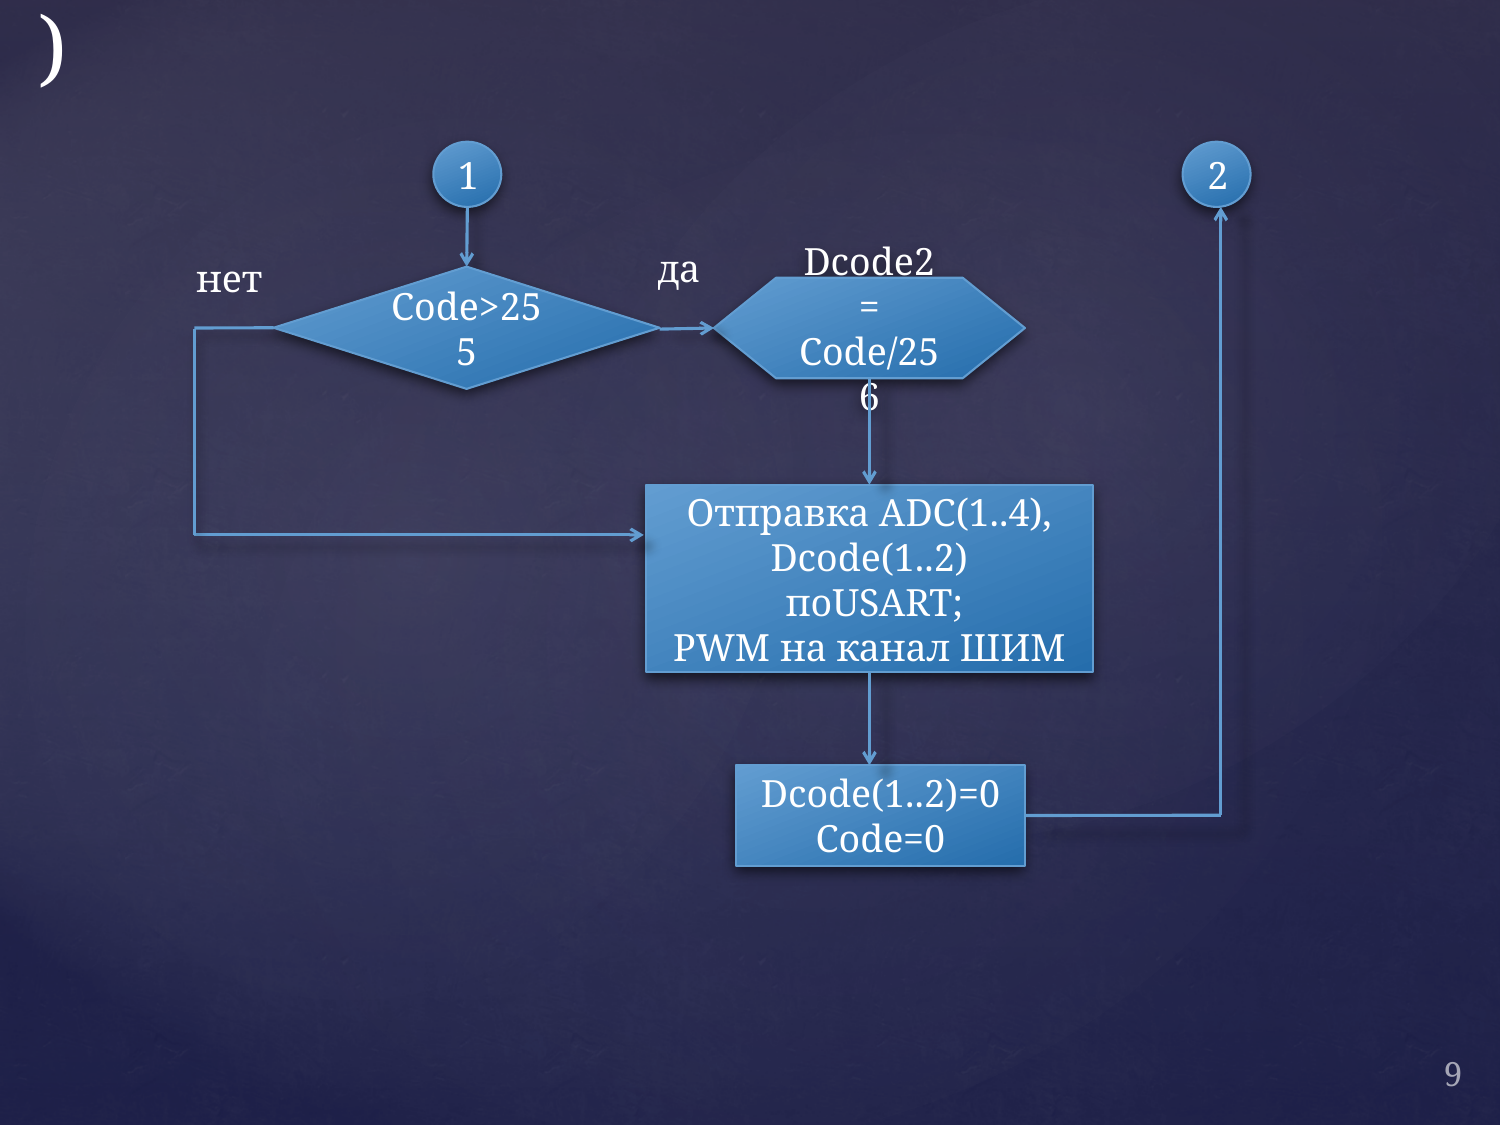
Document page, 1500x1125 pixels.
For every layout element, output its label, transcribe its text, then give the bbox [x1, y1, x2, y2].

text_box нет [181, 247, 278, 308]
text_box Dcode(1..2)=0 Code=0 [735, 764, 1026, 867]
text_box Code>255 [275, 268, 658, 390]
text_box Отправка ADC(1..4), Dcode(1..2) поUSART; PWM на канал ШИМ [645, 484, 1094, 673]
text_box 1 [432, 140, 503, 208]
text_box Dcode2 = Code/256 [717, 276, 1026, 380]
title (Продолжение) [23, 6, 684, 102]
text_box да [642, 237, 715, 297]
slide_number 9 [1428, 1039, 1500, 1100]
text_box 2 [1181, 140, 1252, 208]
